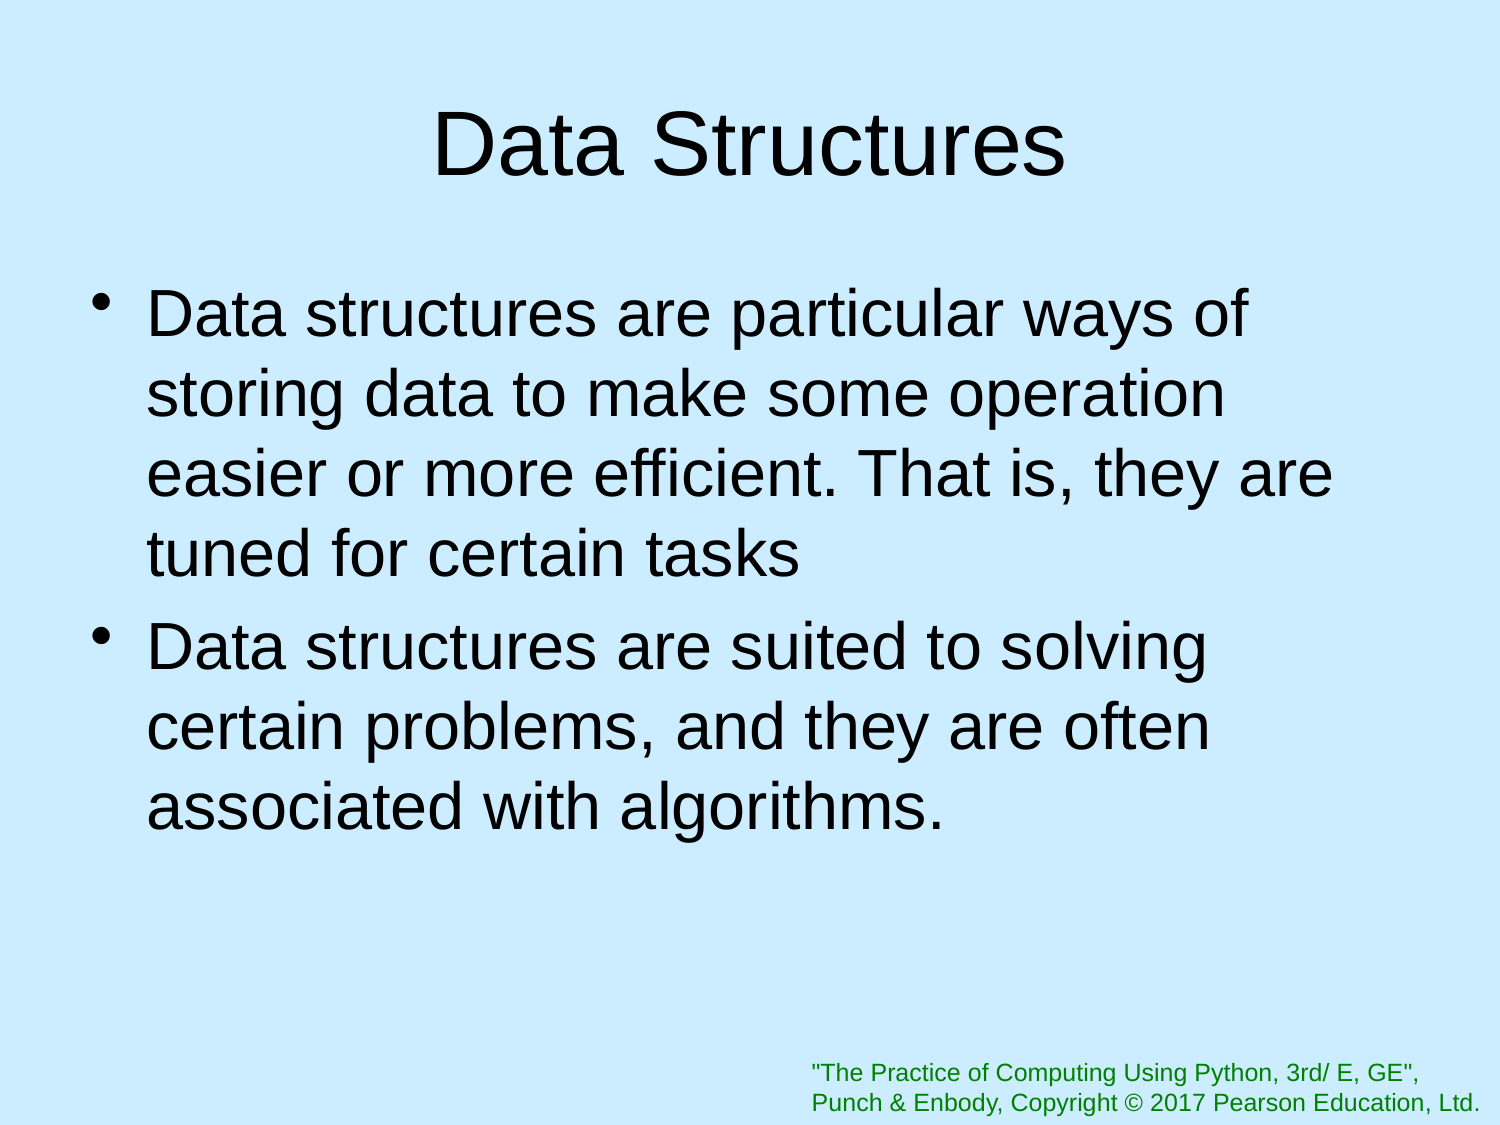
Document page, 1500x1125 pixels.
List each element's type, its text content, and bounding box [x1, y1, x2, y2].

list Data structures are particular ways of storing data to make some operation easier or more efficient. That is, they are tuned for certain tasks Data structures are suited to solving certain problems, and they are often associated with algorithms. [75, 262, 1425, 1005]
title Data Structures [75, 45, 1425, 233]
